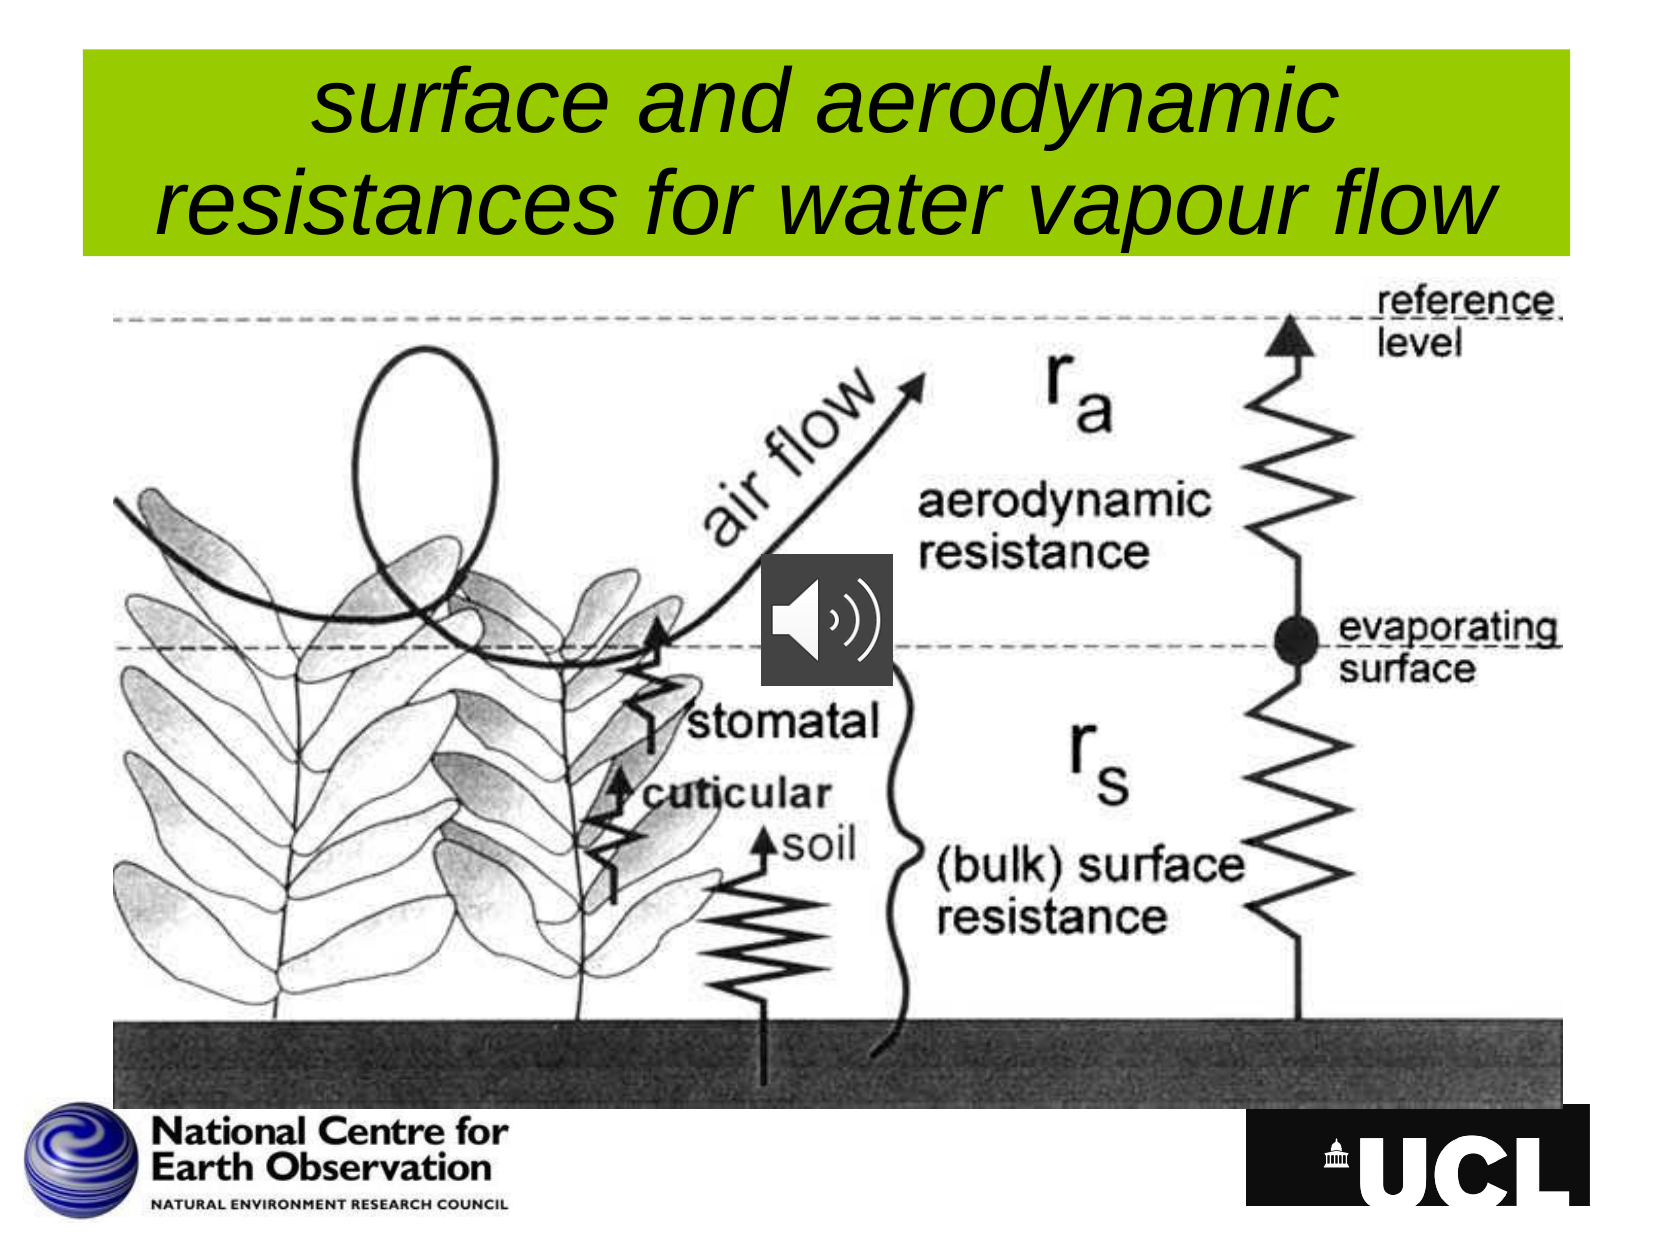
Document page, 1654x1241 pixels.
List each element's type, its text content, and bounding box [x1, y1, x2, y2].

picture [23, 277, 1590, 1223]
title surface and aerodynamic resistances for water vapour flow [82, 49, 1571, 257]
